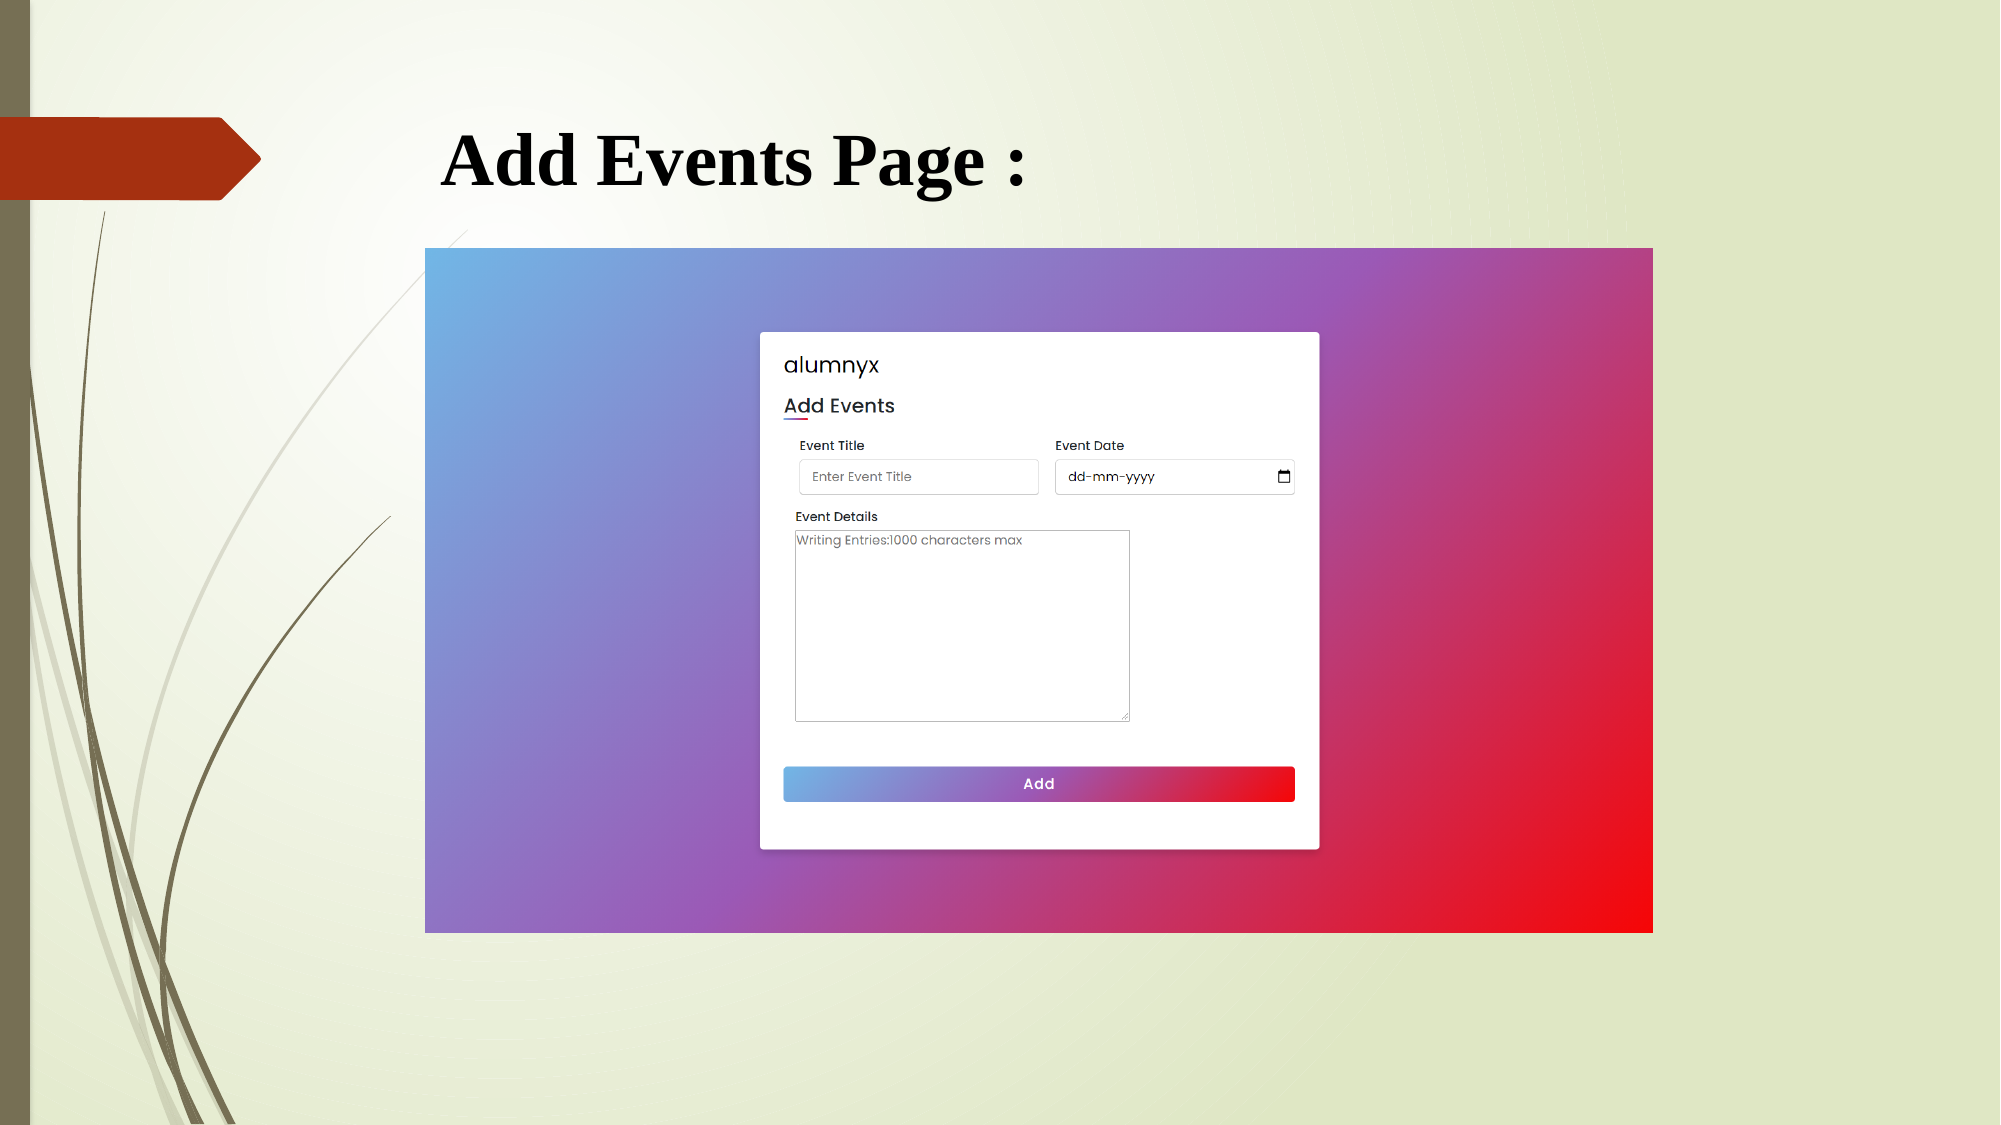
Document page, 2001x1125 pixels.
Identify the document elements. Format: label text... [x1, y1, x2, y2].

title Add Events Page : [425, 102, 1888, 313]
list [425, 248, 1653, 933]
